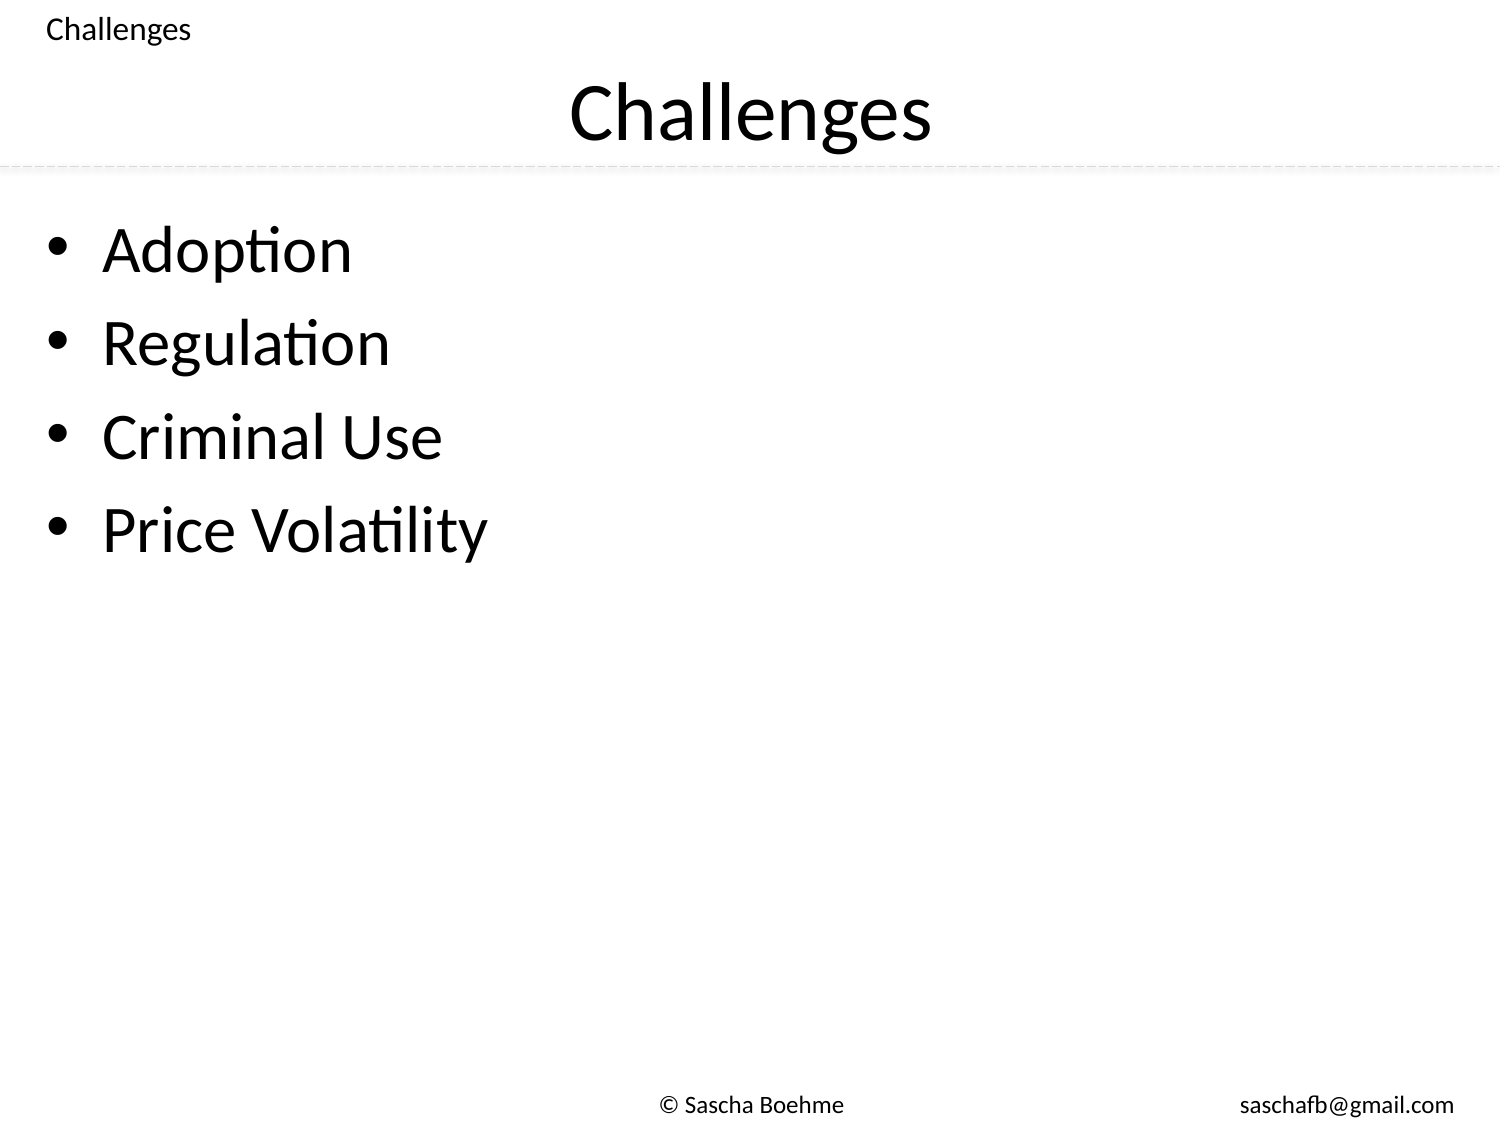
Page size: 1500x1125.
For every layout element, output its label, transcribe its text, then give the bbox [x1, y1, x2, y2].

list Challenges [46, 0, 194, 56]
list Adoption Regulation Criminal Use Price Volatility [46, 198, 1457, 1021]
title Challenges [46, 55, 1457, 167]
